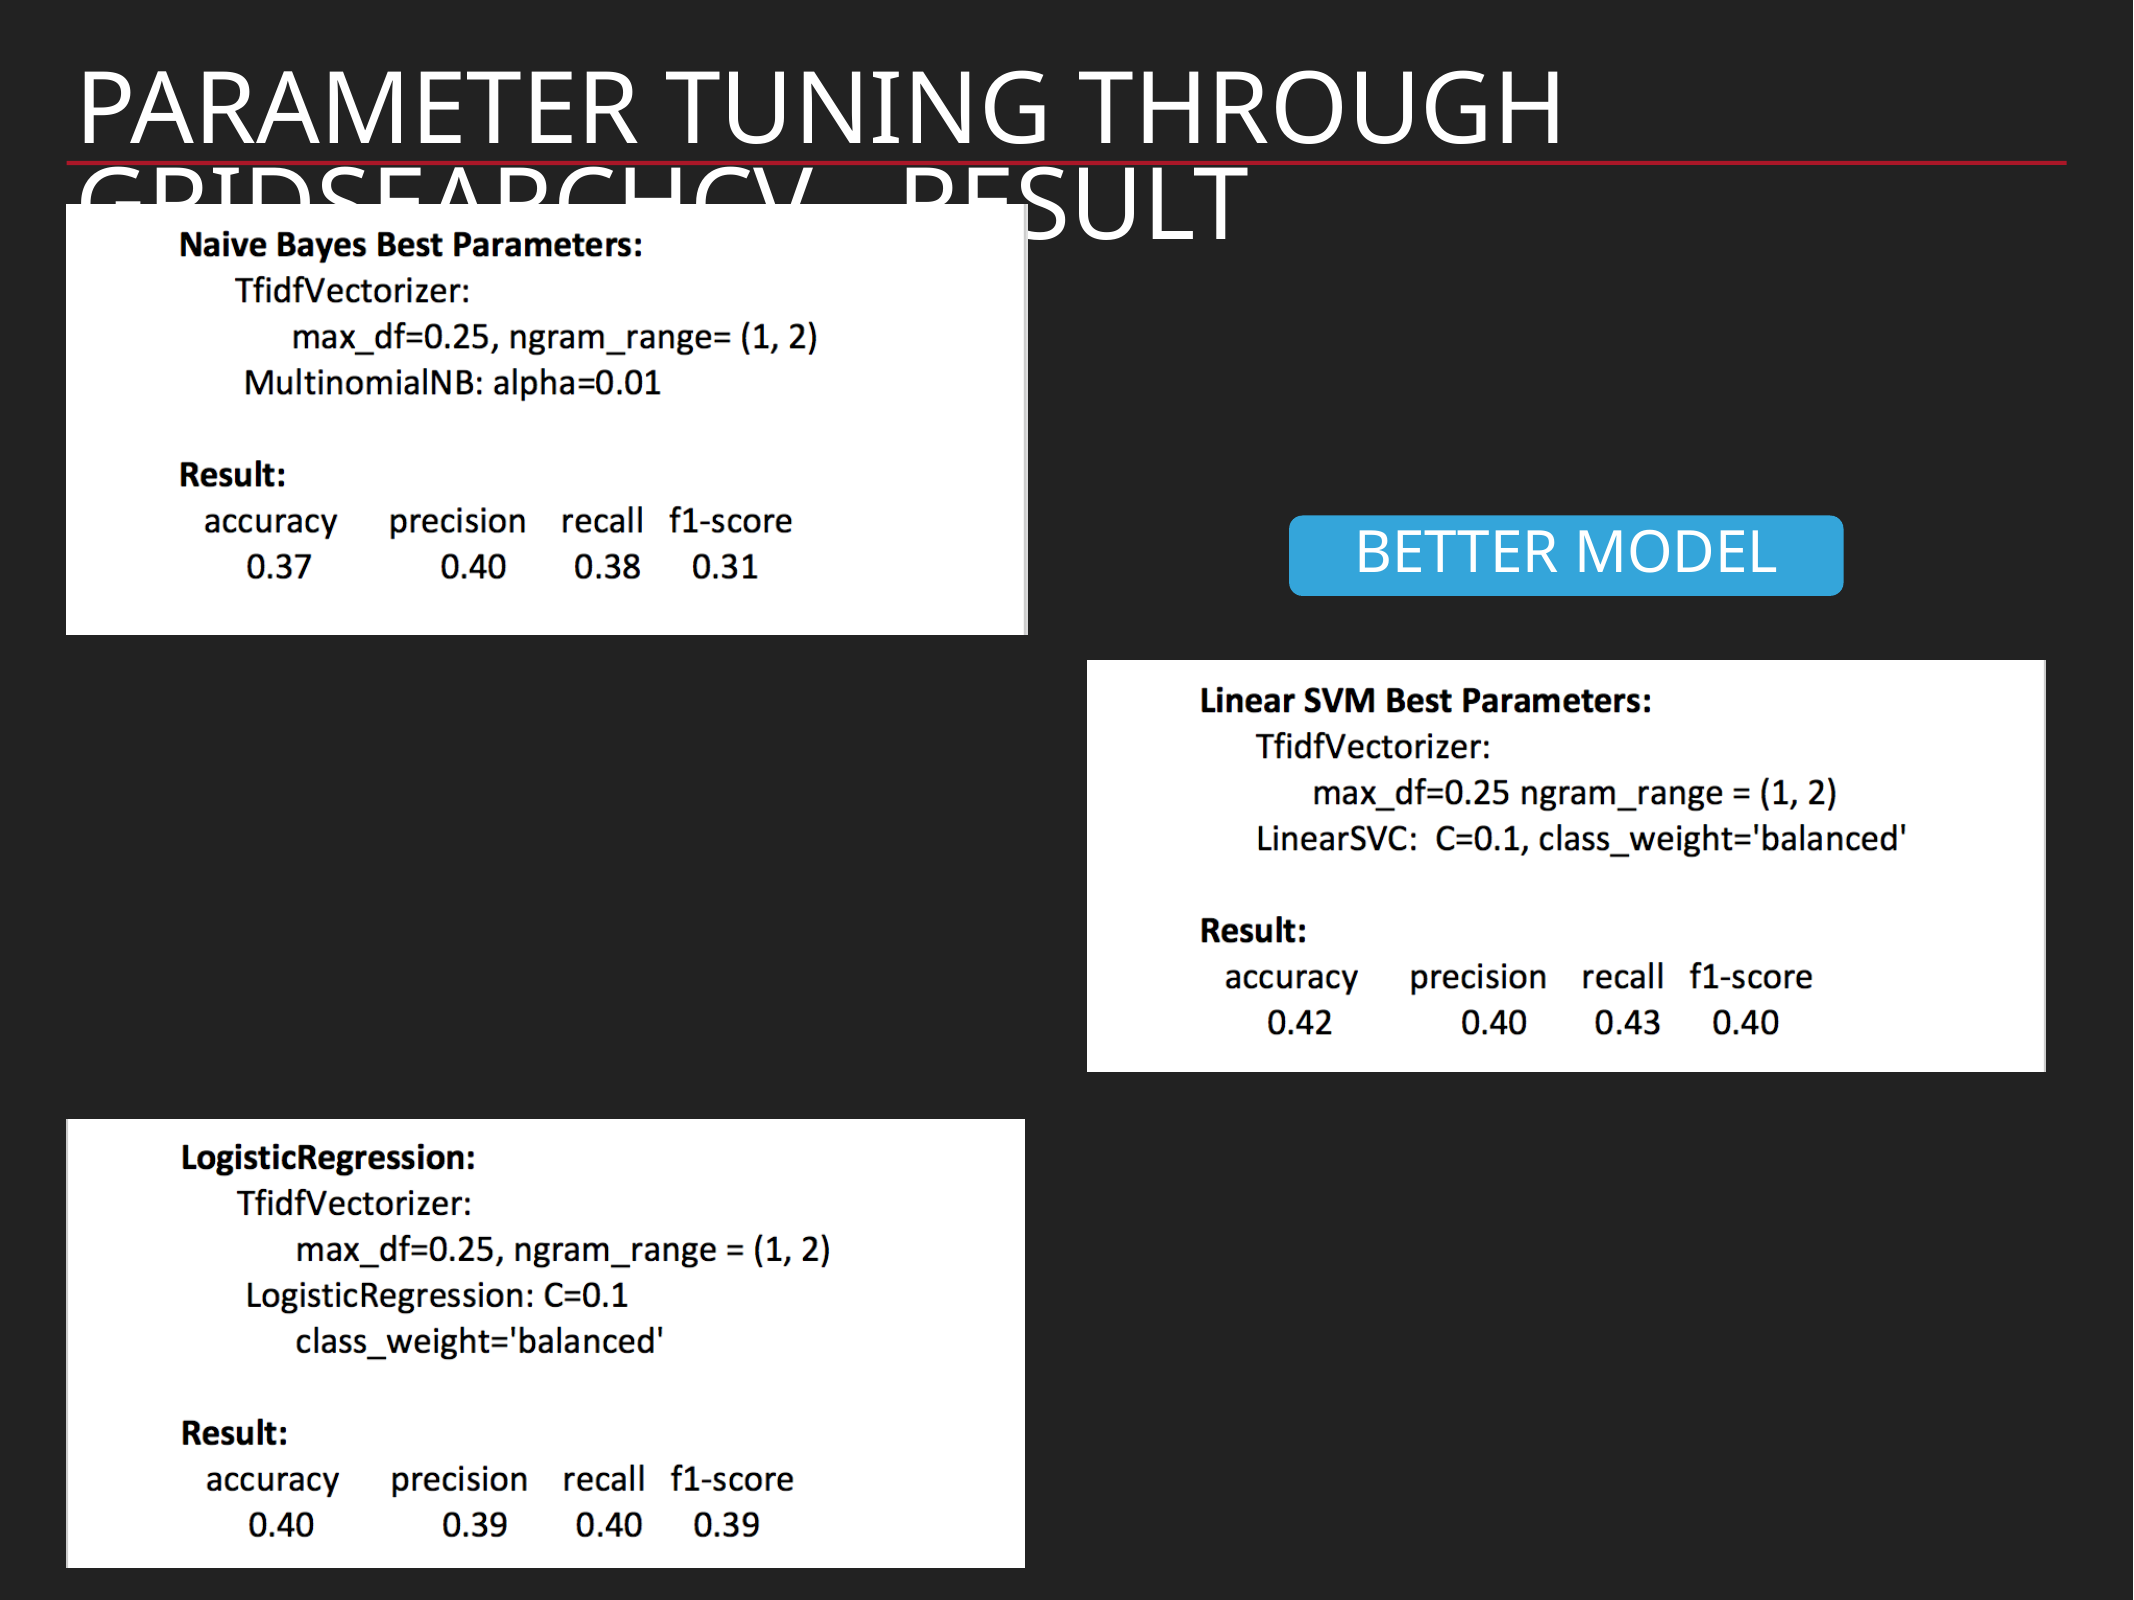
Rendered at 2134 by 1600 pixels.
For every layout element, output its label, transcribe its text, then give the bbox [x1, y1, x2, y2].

picture [66, 1119, 1026, 1569]
picture [1086, 660, 2046, 1072]
text_box Better Model [1289, 515, 1844, 596]
picture [66, 204, 1028, 635]
title Parameter Tuning Through GridSearchCV - Result [66, 57, 2068, 178]
